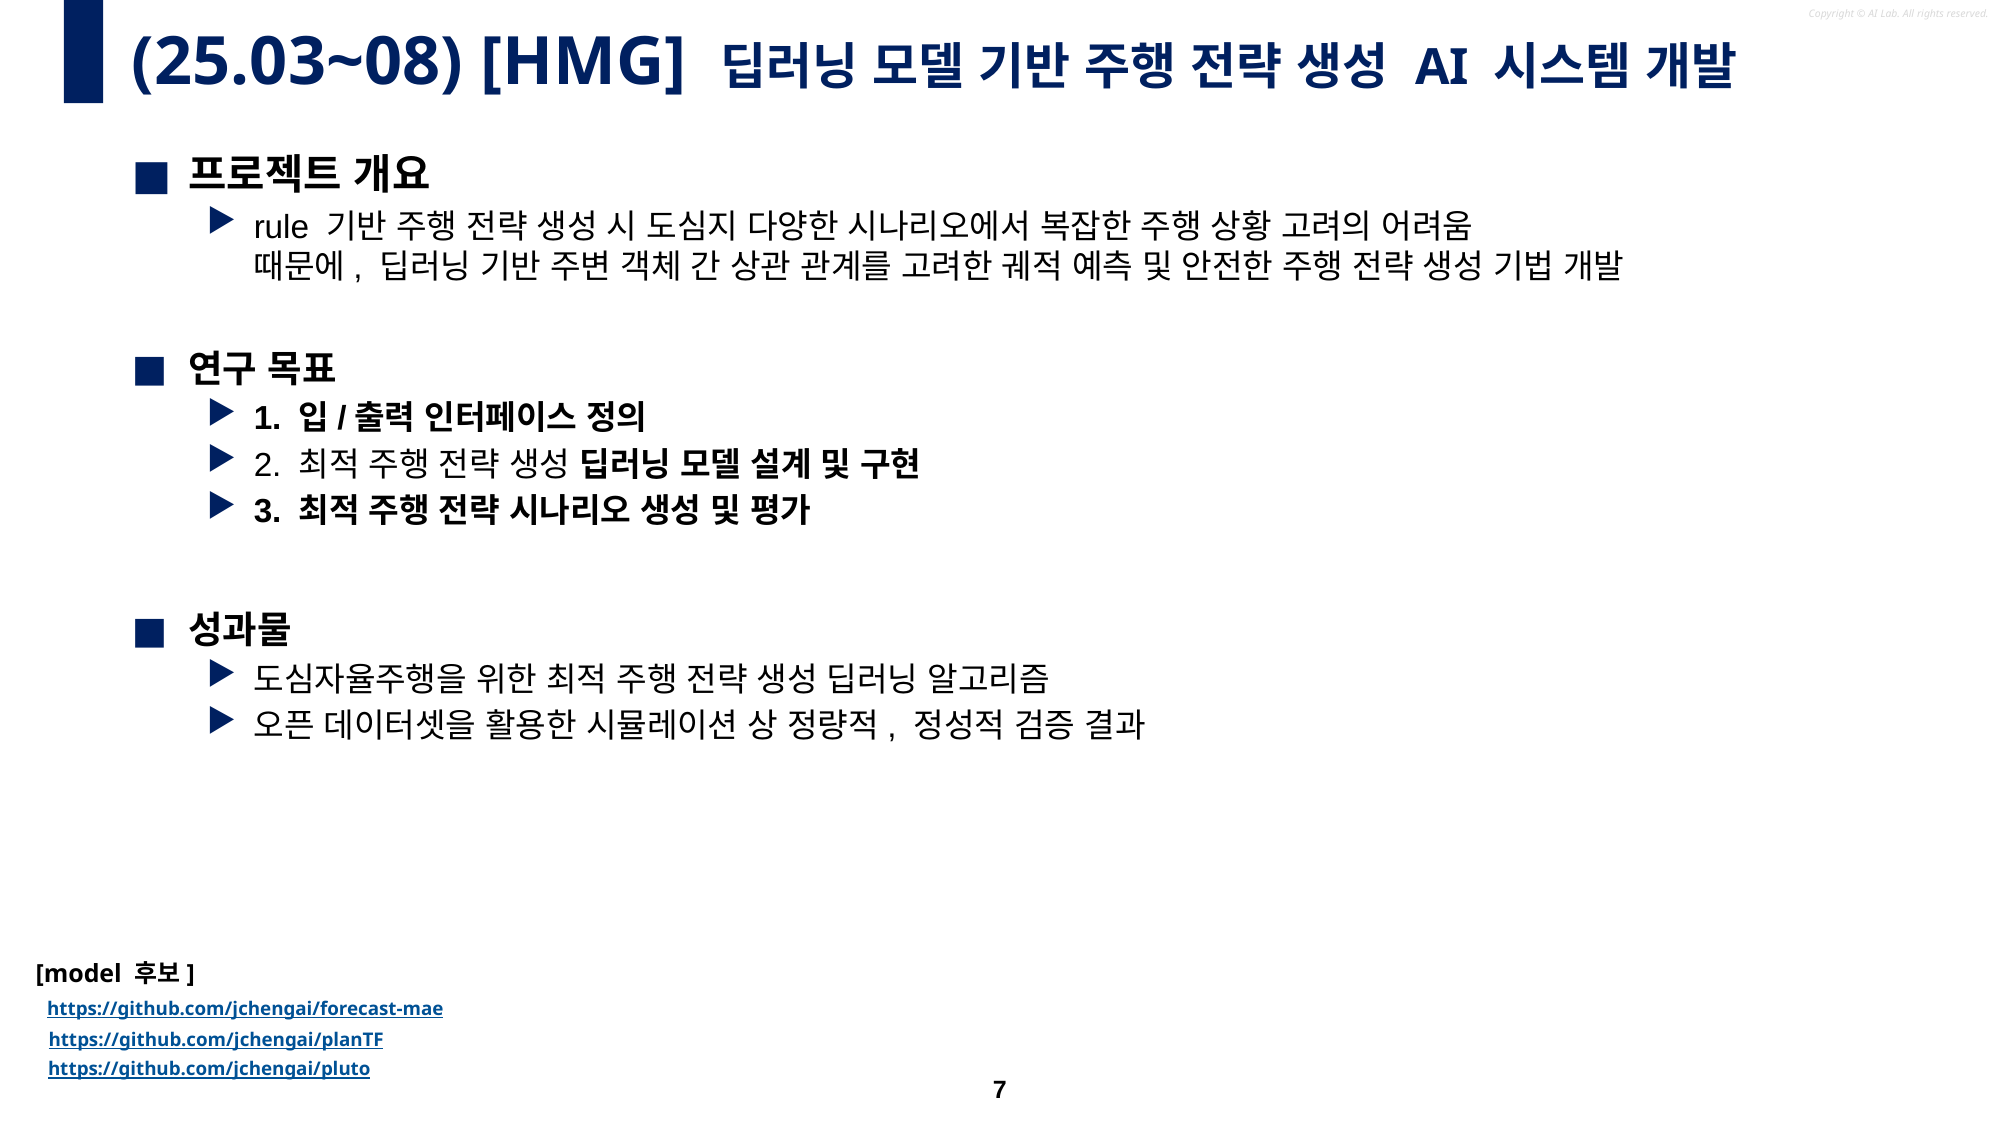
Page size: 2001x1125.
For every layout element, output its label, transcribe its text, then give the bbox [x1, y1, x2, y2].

title (25.03~08) [HMG] 딥러닝 모델 기반 주행 전략 생성 AI 시스템 개발 [117, 12, 1885, 104]
text_box [model 후보] [20, 950, 210, 995]
text_box https://github.com/jchengai/pluto [33, 1061, 386, 1090]
text_box https://github.com/jchengai/planTF [33, 1019, 398, 1061]
list 프로젝트 개요 rule 기반 주행 전략 생성 시 도심지 다양한 시나리오에서 복잡한 주행 상황 고려의 어려움 때문에, 딥러닝 기반 주변 객체 간 상관 관계를 고려한 궤적 예측 및 안전한 주행 전략 생성 기법 개발 연구 목표 1. 입/출력 인터페이스 정의 2. 최적 주행 전략 생성 딥러닝 모델 설계 및 구현 3. 최적 주행 전략 시나리오 생성 및 평가 성과물 도심자율주행을 위한 최적 주행 전략 생성 딥러닝 알고리즘 오픈 데이터셋을 활용한 시뮬레이션 상 정량적, 정성적 검증 결과 [117, 140, 1885, 1032]
text_box https://github.com/jchengai/forecast-mae [32, 989, 458, 1030]
